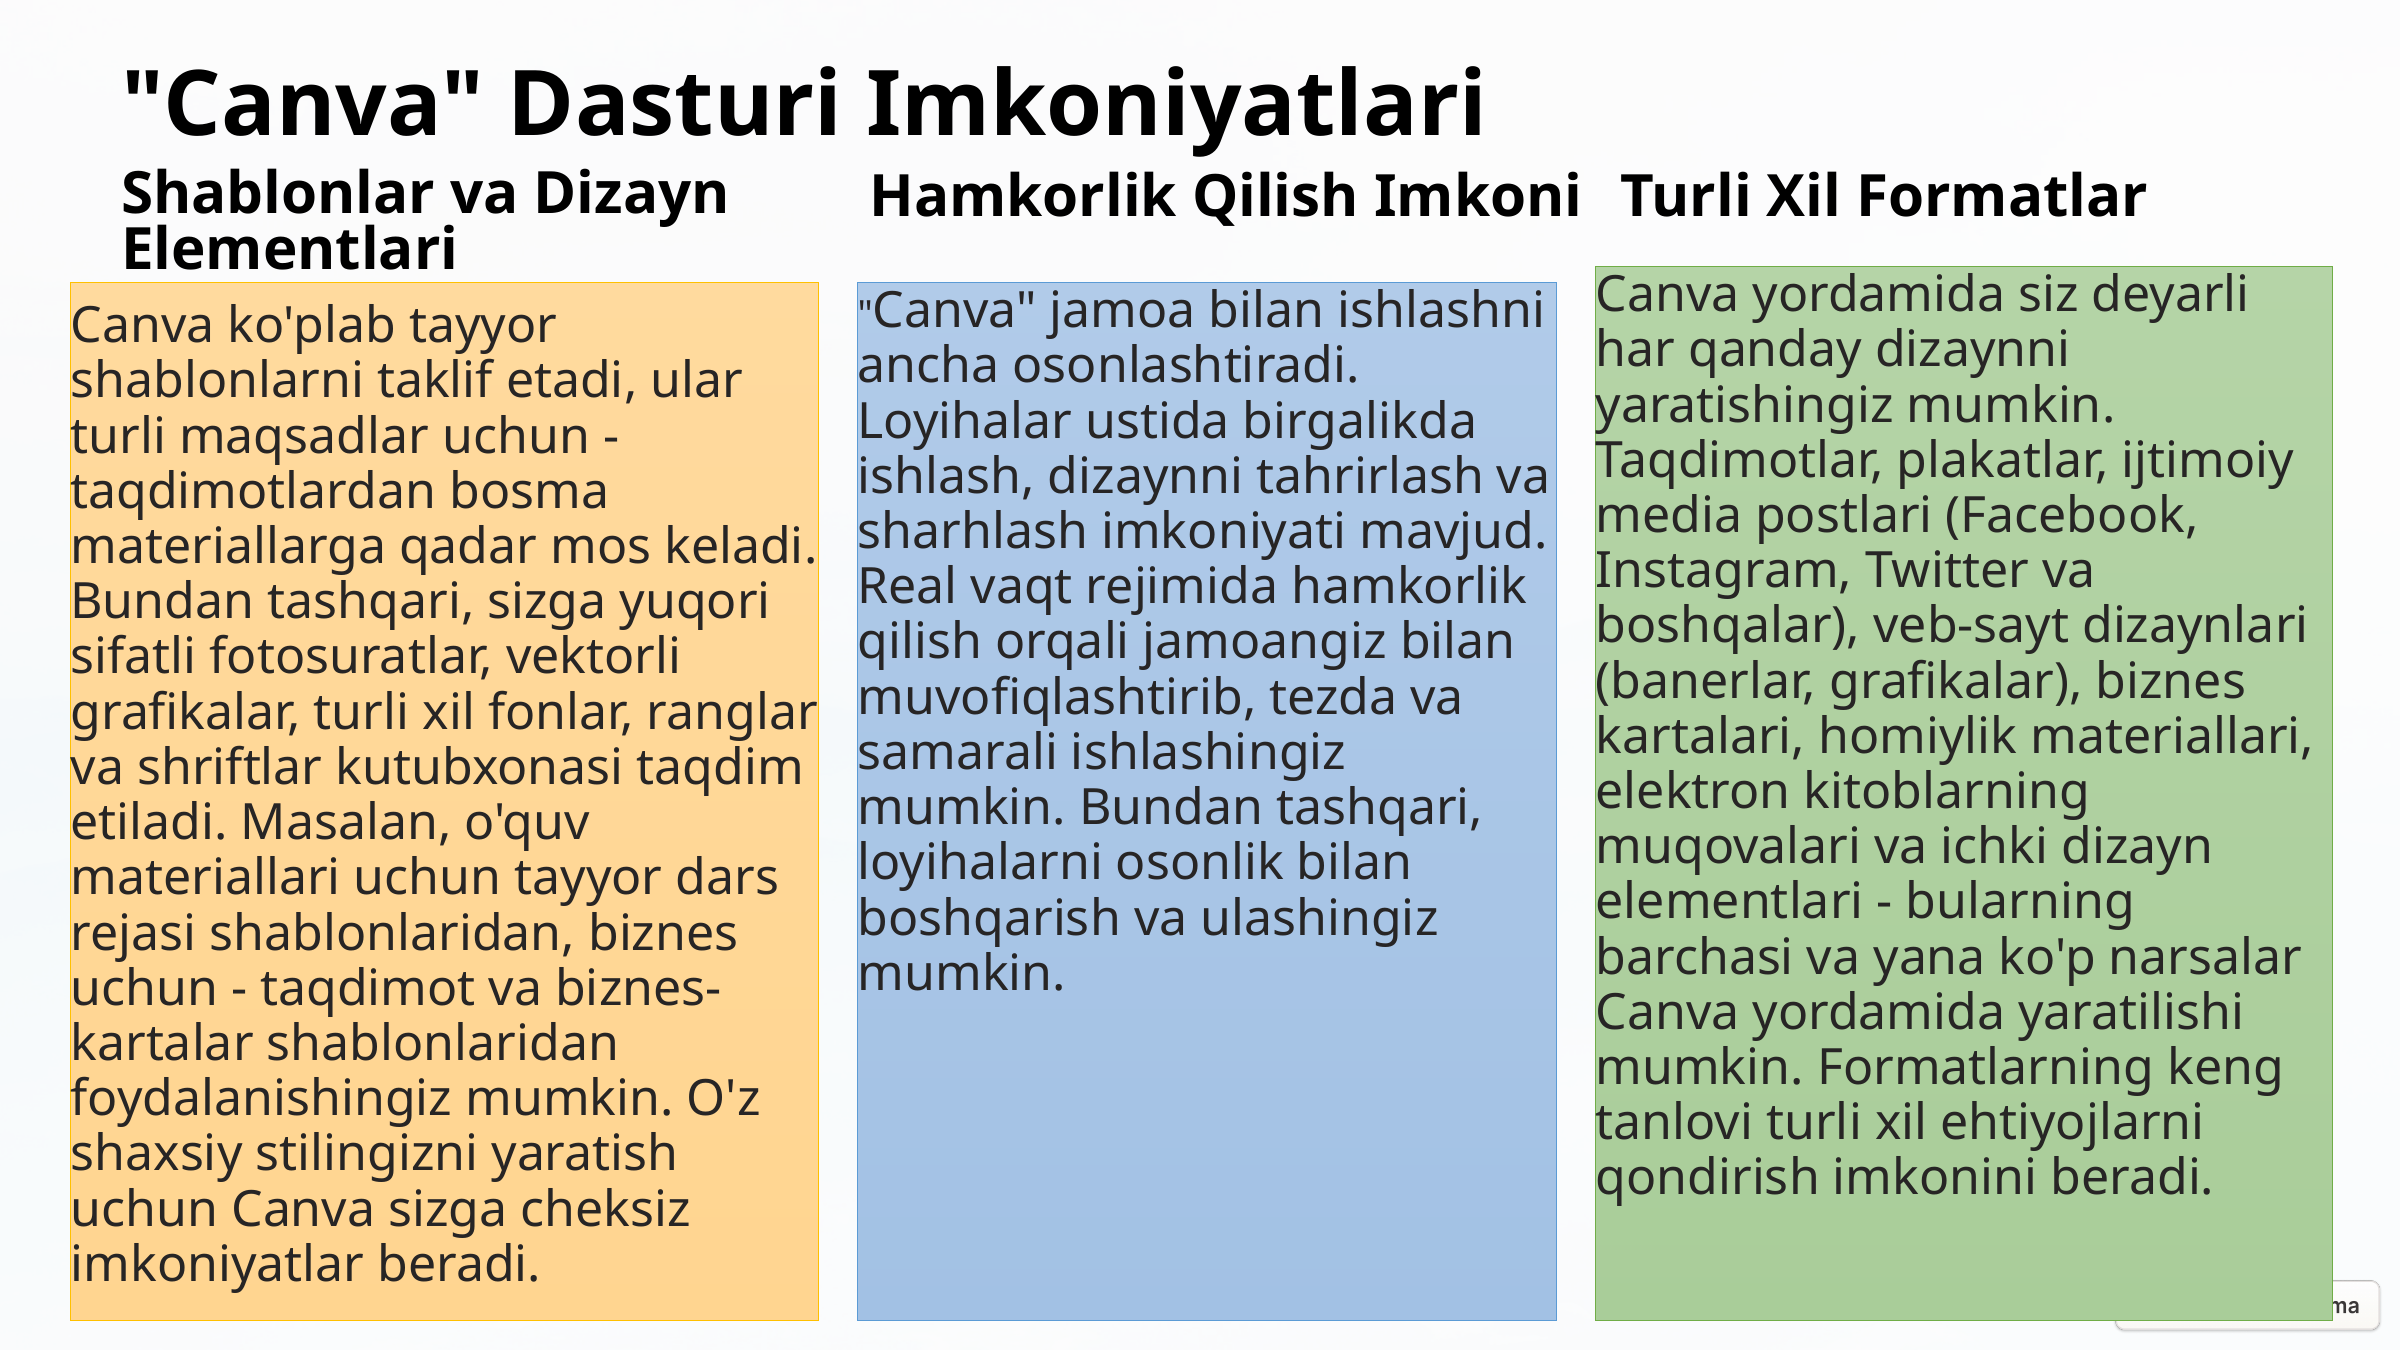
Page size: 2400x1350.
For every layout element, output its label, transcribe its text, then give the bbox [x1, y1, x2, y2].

text_box Turli Xil Formatlar [1620, 172, 2073, 230]
text_box Hamkorlik Qilish Imkoni [869, 171, 1397, 229]
text_box [1595, 987, 2333, 1321]
text_box [70, 282, 819, 297]
text_box [70, 1074, 819, 1321]
text_box "Canva" Dasturi Imkoniyatlari [121, 40, 1361, 154]
text_box Canva ko'plab tayyor shablonlarni taklif etadi, ular turli maqsadlar uchun - taqdimotlardan bosma materiallarga qadar mos keladi. Bundan tashqari, sizga yuqori sifatli fotosuratlar, vektorli grafikalar, turli xil fonlar, ranglar va shriftlar kutubxonasi taqdim etiladi. Masalan, o'quv materiallari uchun tayyor dars rejasi shablonlaridan, biznes uchun - taqdimot va biznes-kartalar shablonlaridan foydalanishingiz mumkin. O'z shaxsiy stilingizni yaratish uchun Canva sizga cheksiz imkoniyatlar beradi. [70, 297, 819, 1074]
text_box Canva yordamida siz deyarli har qanday dizaynni yaratishingiz mumkin. Taqdimotlar, plakatlar, ijtimoiy media postlari (Facebook, Instagram, Twitter va boshqalar), veb-sayt dizaynlari (banerlar, grafikalar), biznes kartalari, homiylik materiallari, elektron kitoblarning muqovalari va ichki dizayn elementlari - bularning barchasi va yana ko'p narsalar Canva yordamida yaratilishi mumkin. Formatlarning keng tanlovi turli xil ehtiyojlarni qondirish imkonini beradi. [1595, 266, 2333, 987]
text_box "Canva" jamoa bilan ishlashni ancha osonlashtiradi. Loyihalar ustida birgalikda ishlash, dizaynni tahrirlash va sharhlash imkoniyati mavjud. Real vaqt rejimida hamkorlik qilish orqali jamoangiz bilan muvofiqlashtirib, tezda va samarali ishlashingiz mumkin. Bundan tashqari, loyihalarni osonlik bilan boshqarish va ulashingiz mumkin. [857, 282, 1557, 782]
text_box Shablonlar va Dizayn Elementlari [121, 168, 784, 283]
text_box [857, 782, 1557, 1321]
picture [2106, 1271, 2389, 1339]
